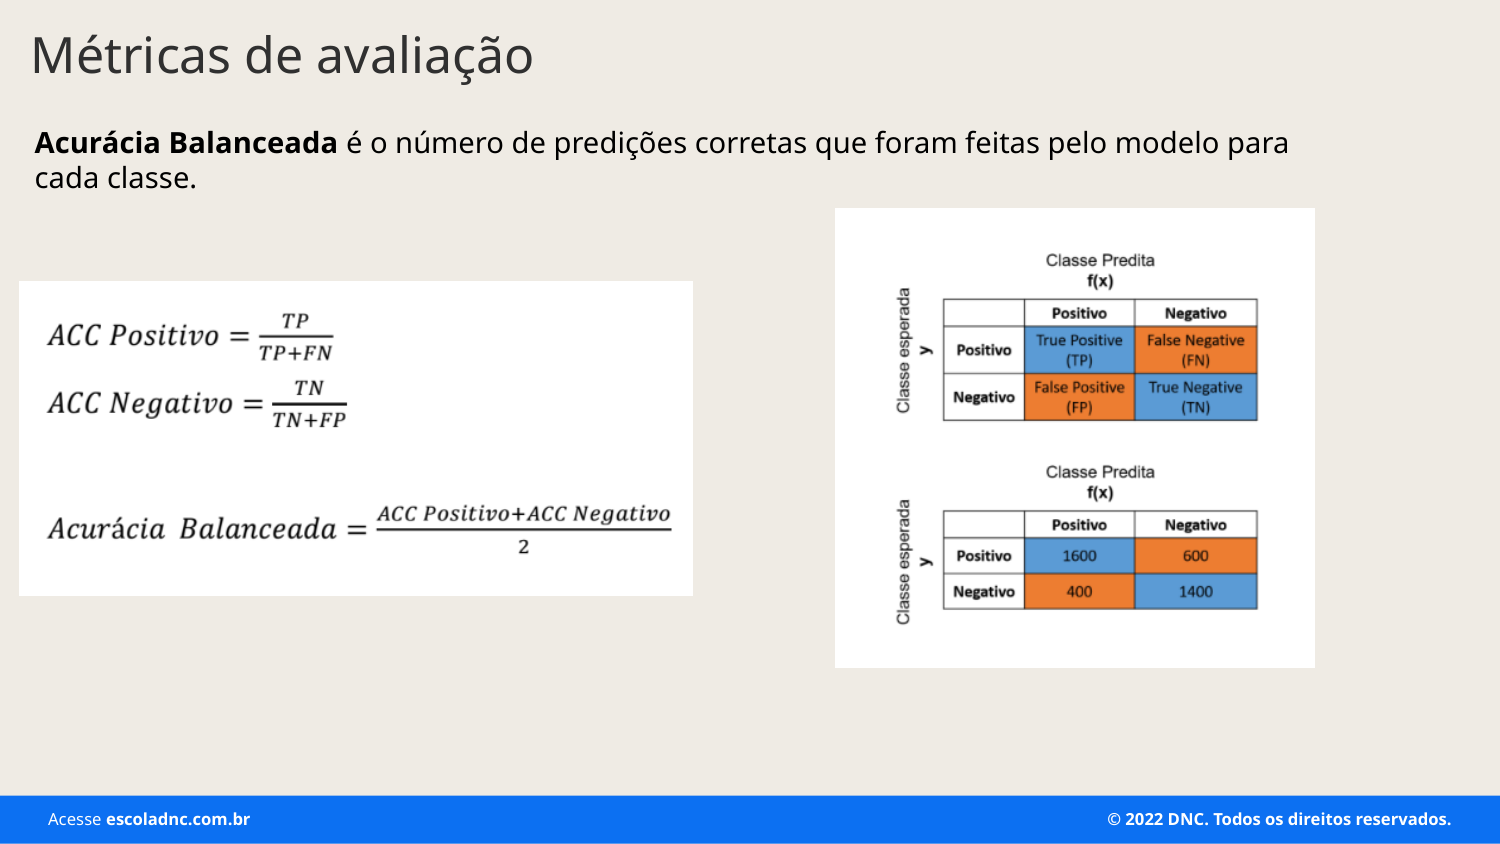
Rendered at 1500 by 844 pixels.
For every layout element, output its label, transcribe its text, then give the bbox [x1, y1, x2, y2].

picture [835, 208, 1316, 669]
text_box Acurácia Balanceada é o número de predições corretas que foram feitas pelo modelo para cada classe. [19, 116, 1433, 202]
picture [19, 280, 694, 596]
title Métricas de avaliação [19, 17, 678, 99]
